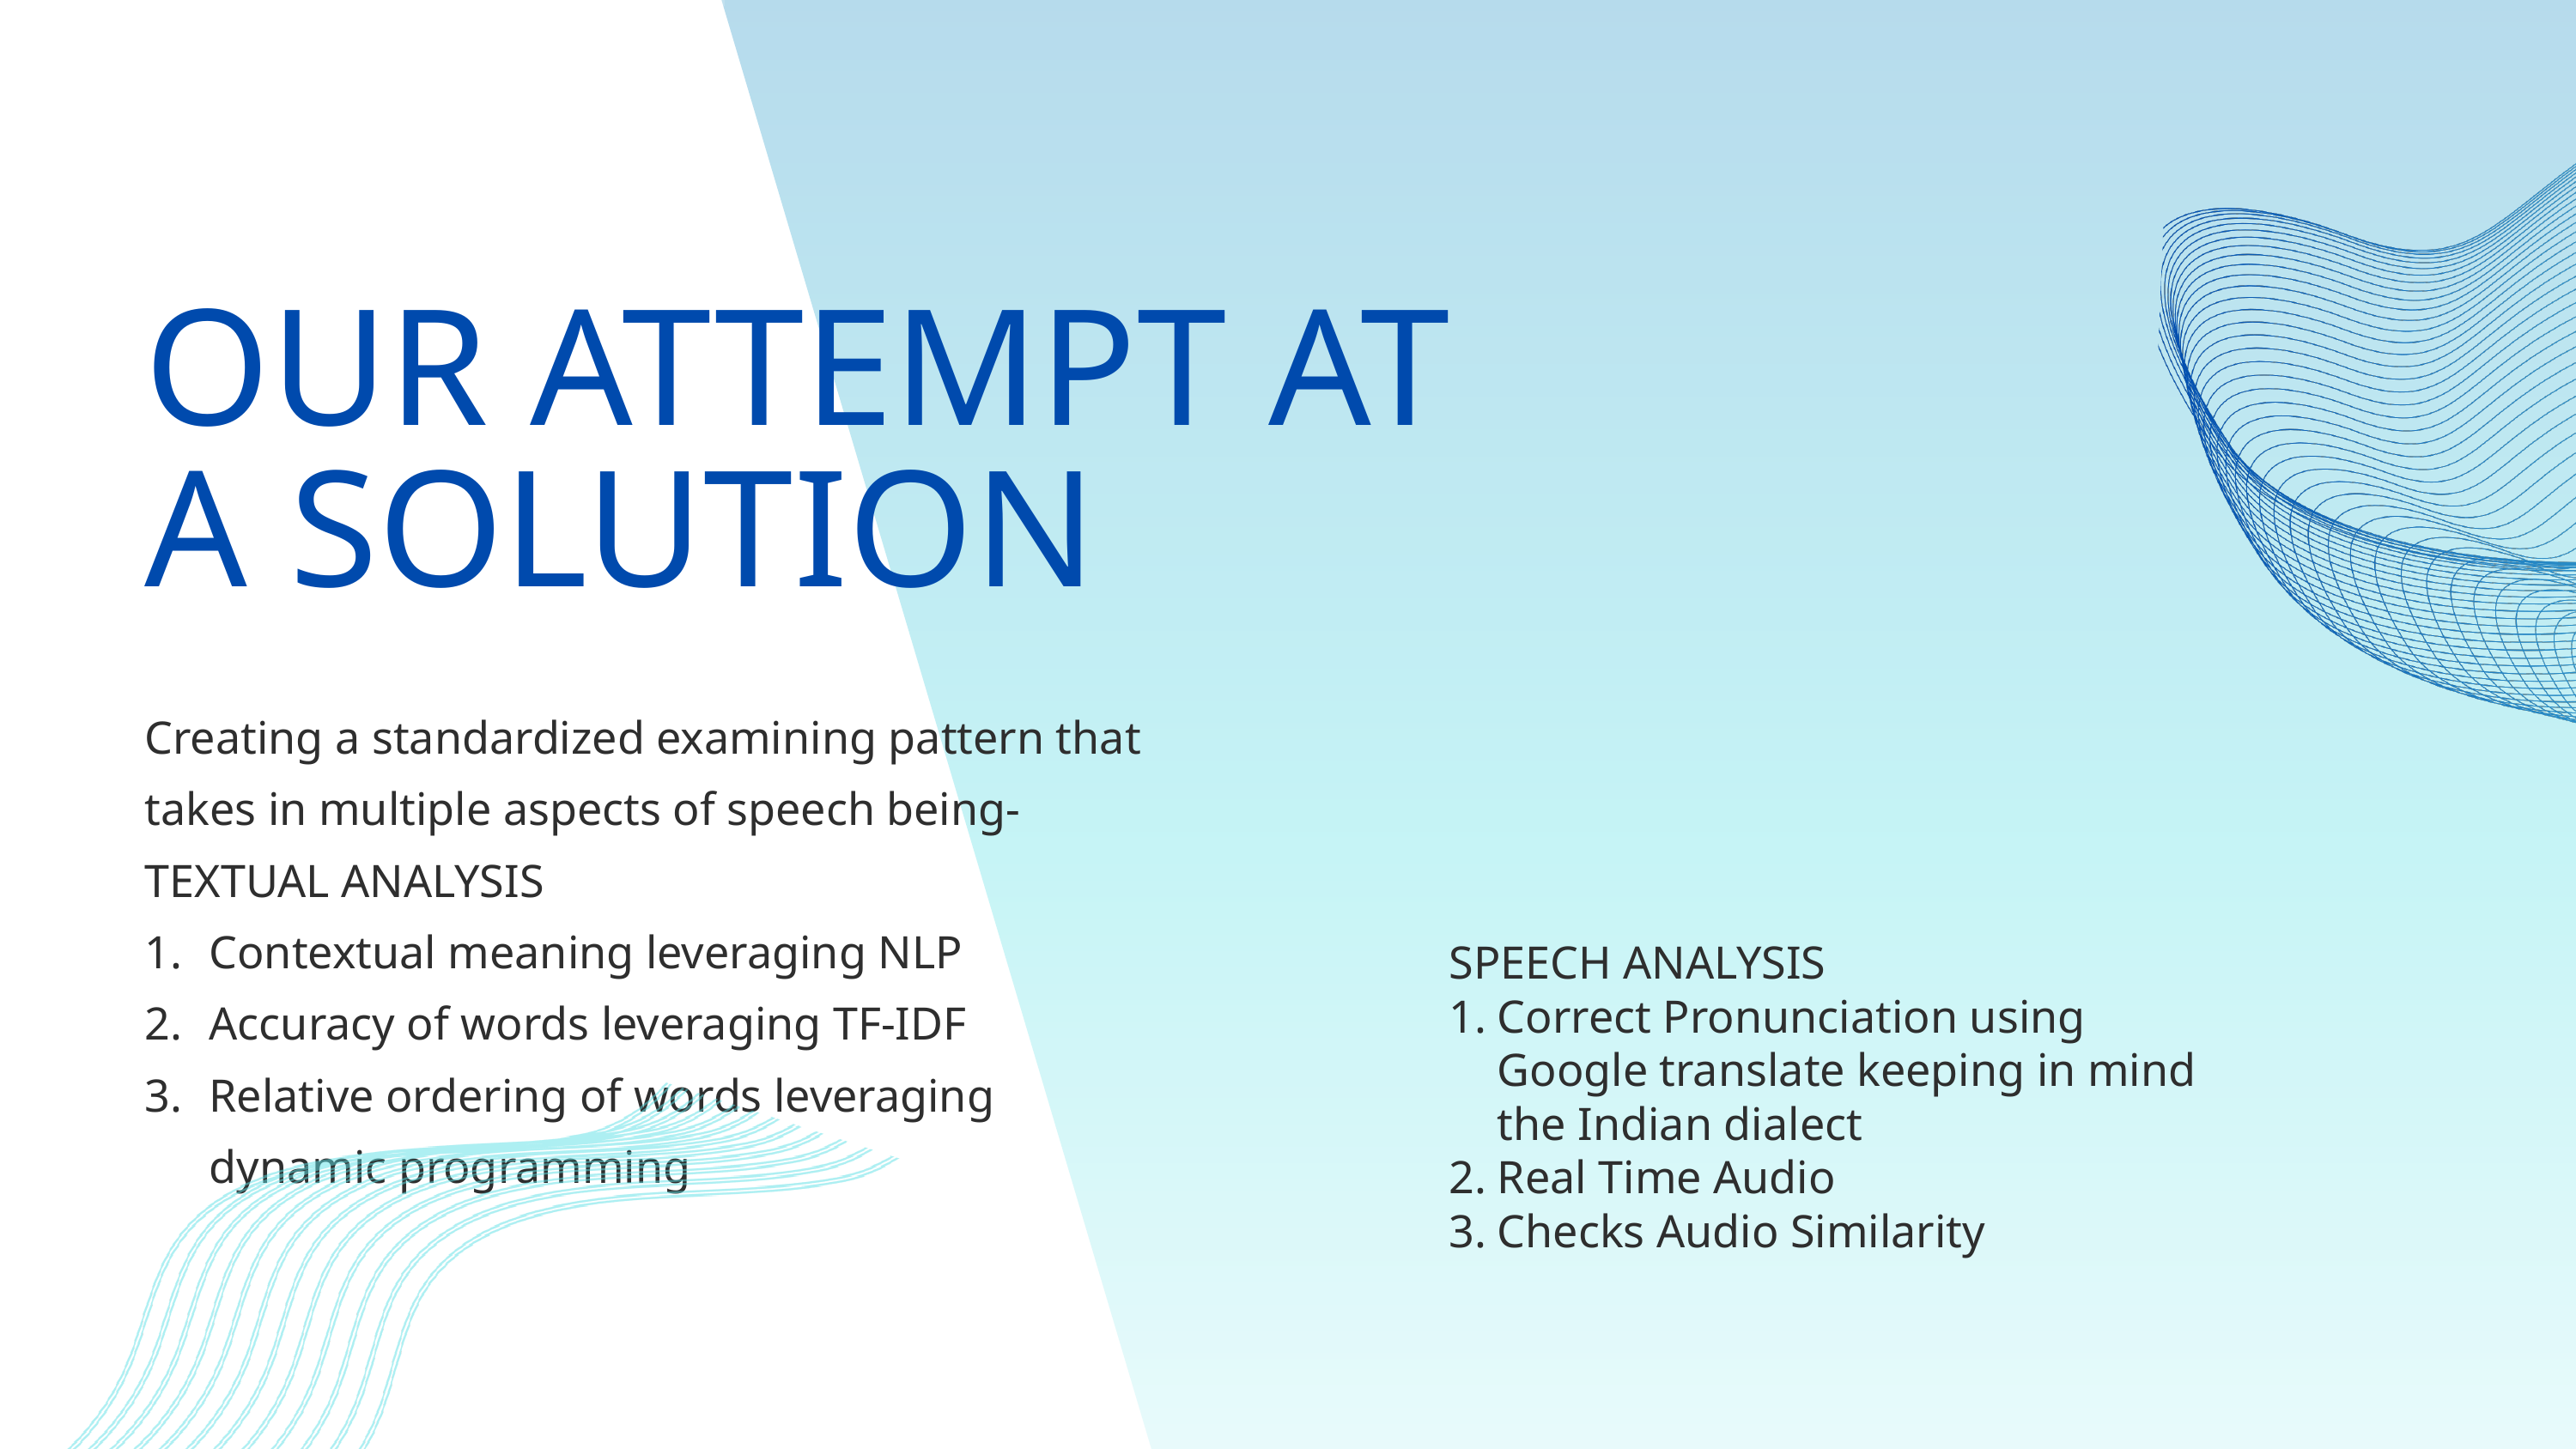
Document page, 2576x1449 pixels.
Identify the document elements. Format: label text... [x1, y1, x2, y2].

text_box [0, 865, 1104, 1449]
text_box [721, 0, 2576, 1449]
text_box SPEECH ANALYSIS Correct Pronunciation using Google translate keeping in mind the Indian dialect Real Time Audio Checks Audio Similarity [1436, 928, 2229, 1263]
text_box OUR ATTEMPT AT A SOLUTION [144, 296, 1496, 619]
text_box Creating a standardized examining pattern that takes in multiple aspects of speech being- TEXTUAL ANALYSIS Contextual meaning leveraging NLP Accuracy of words leveraging TF-IDF Relative ordering of words leveraging dynamic programming [144, 691, 1170, 1336]
text_box [2138, 33, 2576, 823]
